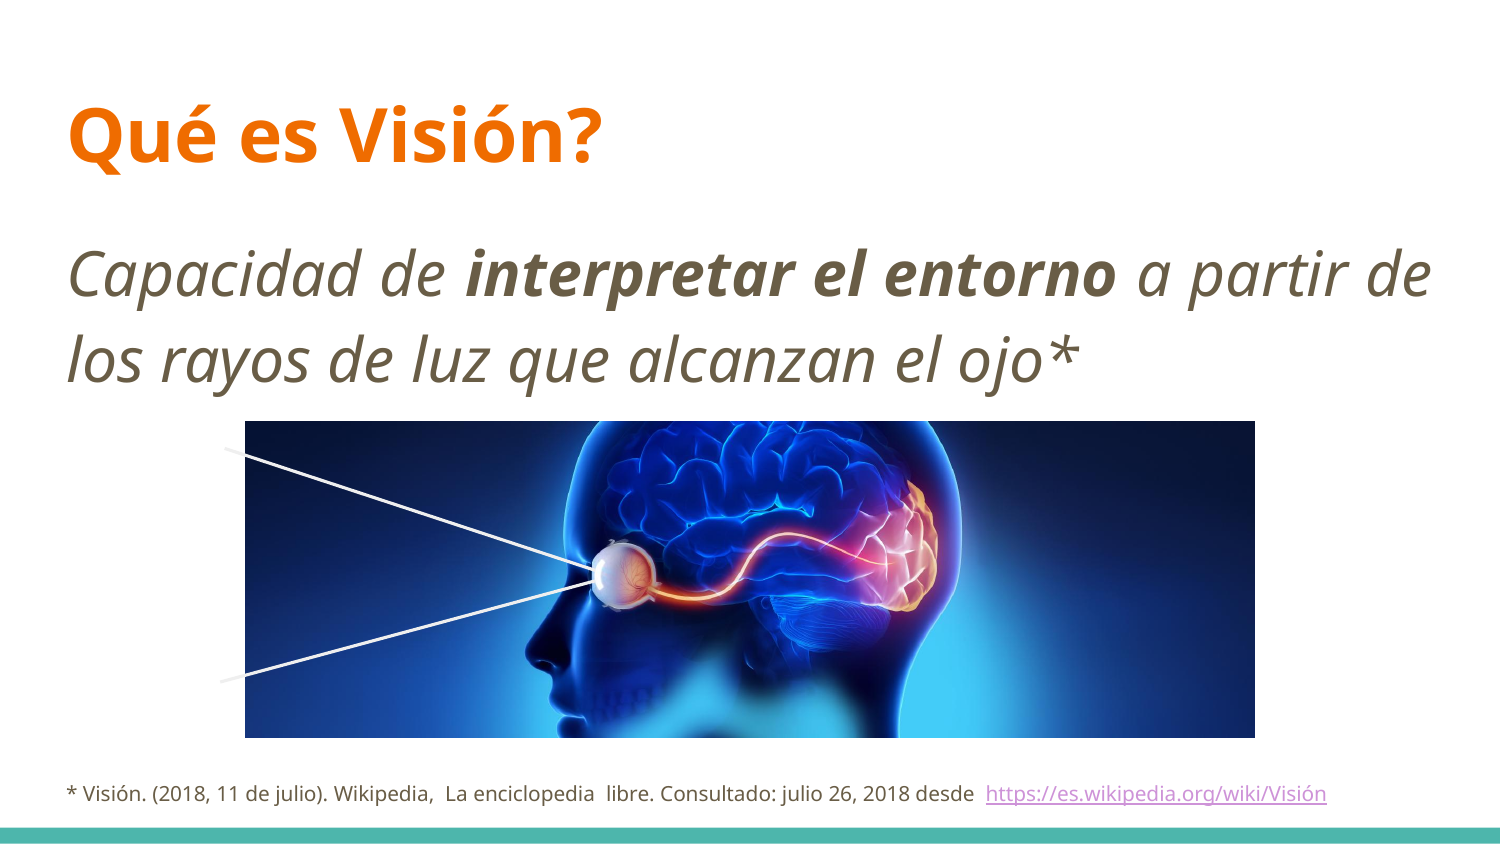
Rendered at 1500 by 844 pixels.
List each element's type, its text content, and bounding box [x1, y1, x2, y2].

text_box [224, 448, 596, 571]
title Qué es Visión? [51, 72, 1449, 189]
list Capacidad de interpretar el entorno a partir de los rayos de luz que alcanzan el ojo* Distinguir colores y formas Percibir patrones de luz, translucidez y sombras Percibir la estructura tridimensional del mundo Diferenciar objetos en primer plano del fondo * Visión. (2018, 11 de julio). Wikipedia, La enciclopedia libre. Consultado: julio 26, 2018 desde https://es.wikipedia.org/wiki/Visión [51, 207, 1449, 750]
picture [245, 421, 1255, 738]
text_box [219, 580, 596, 683]
